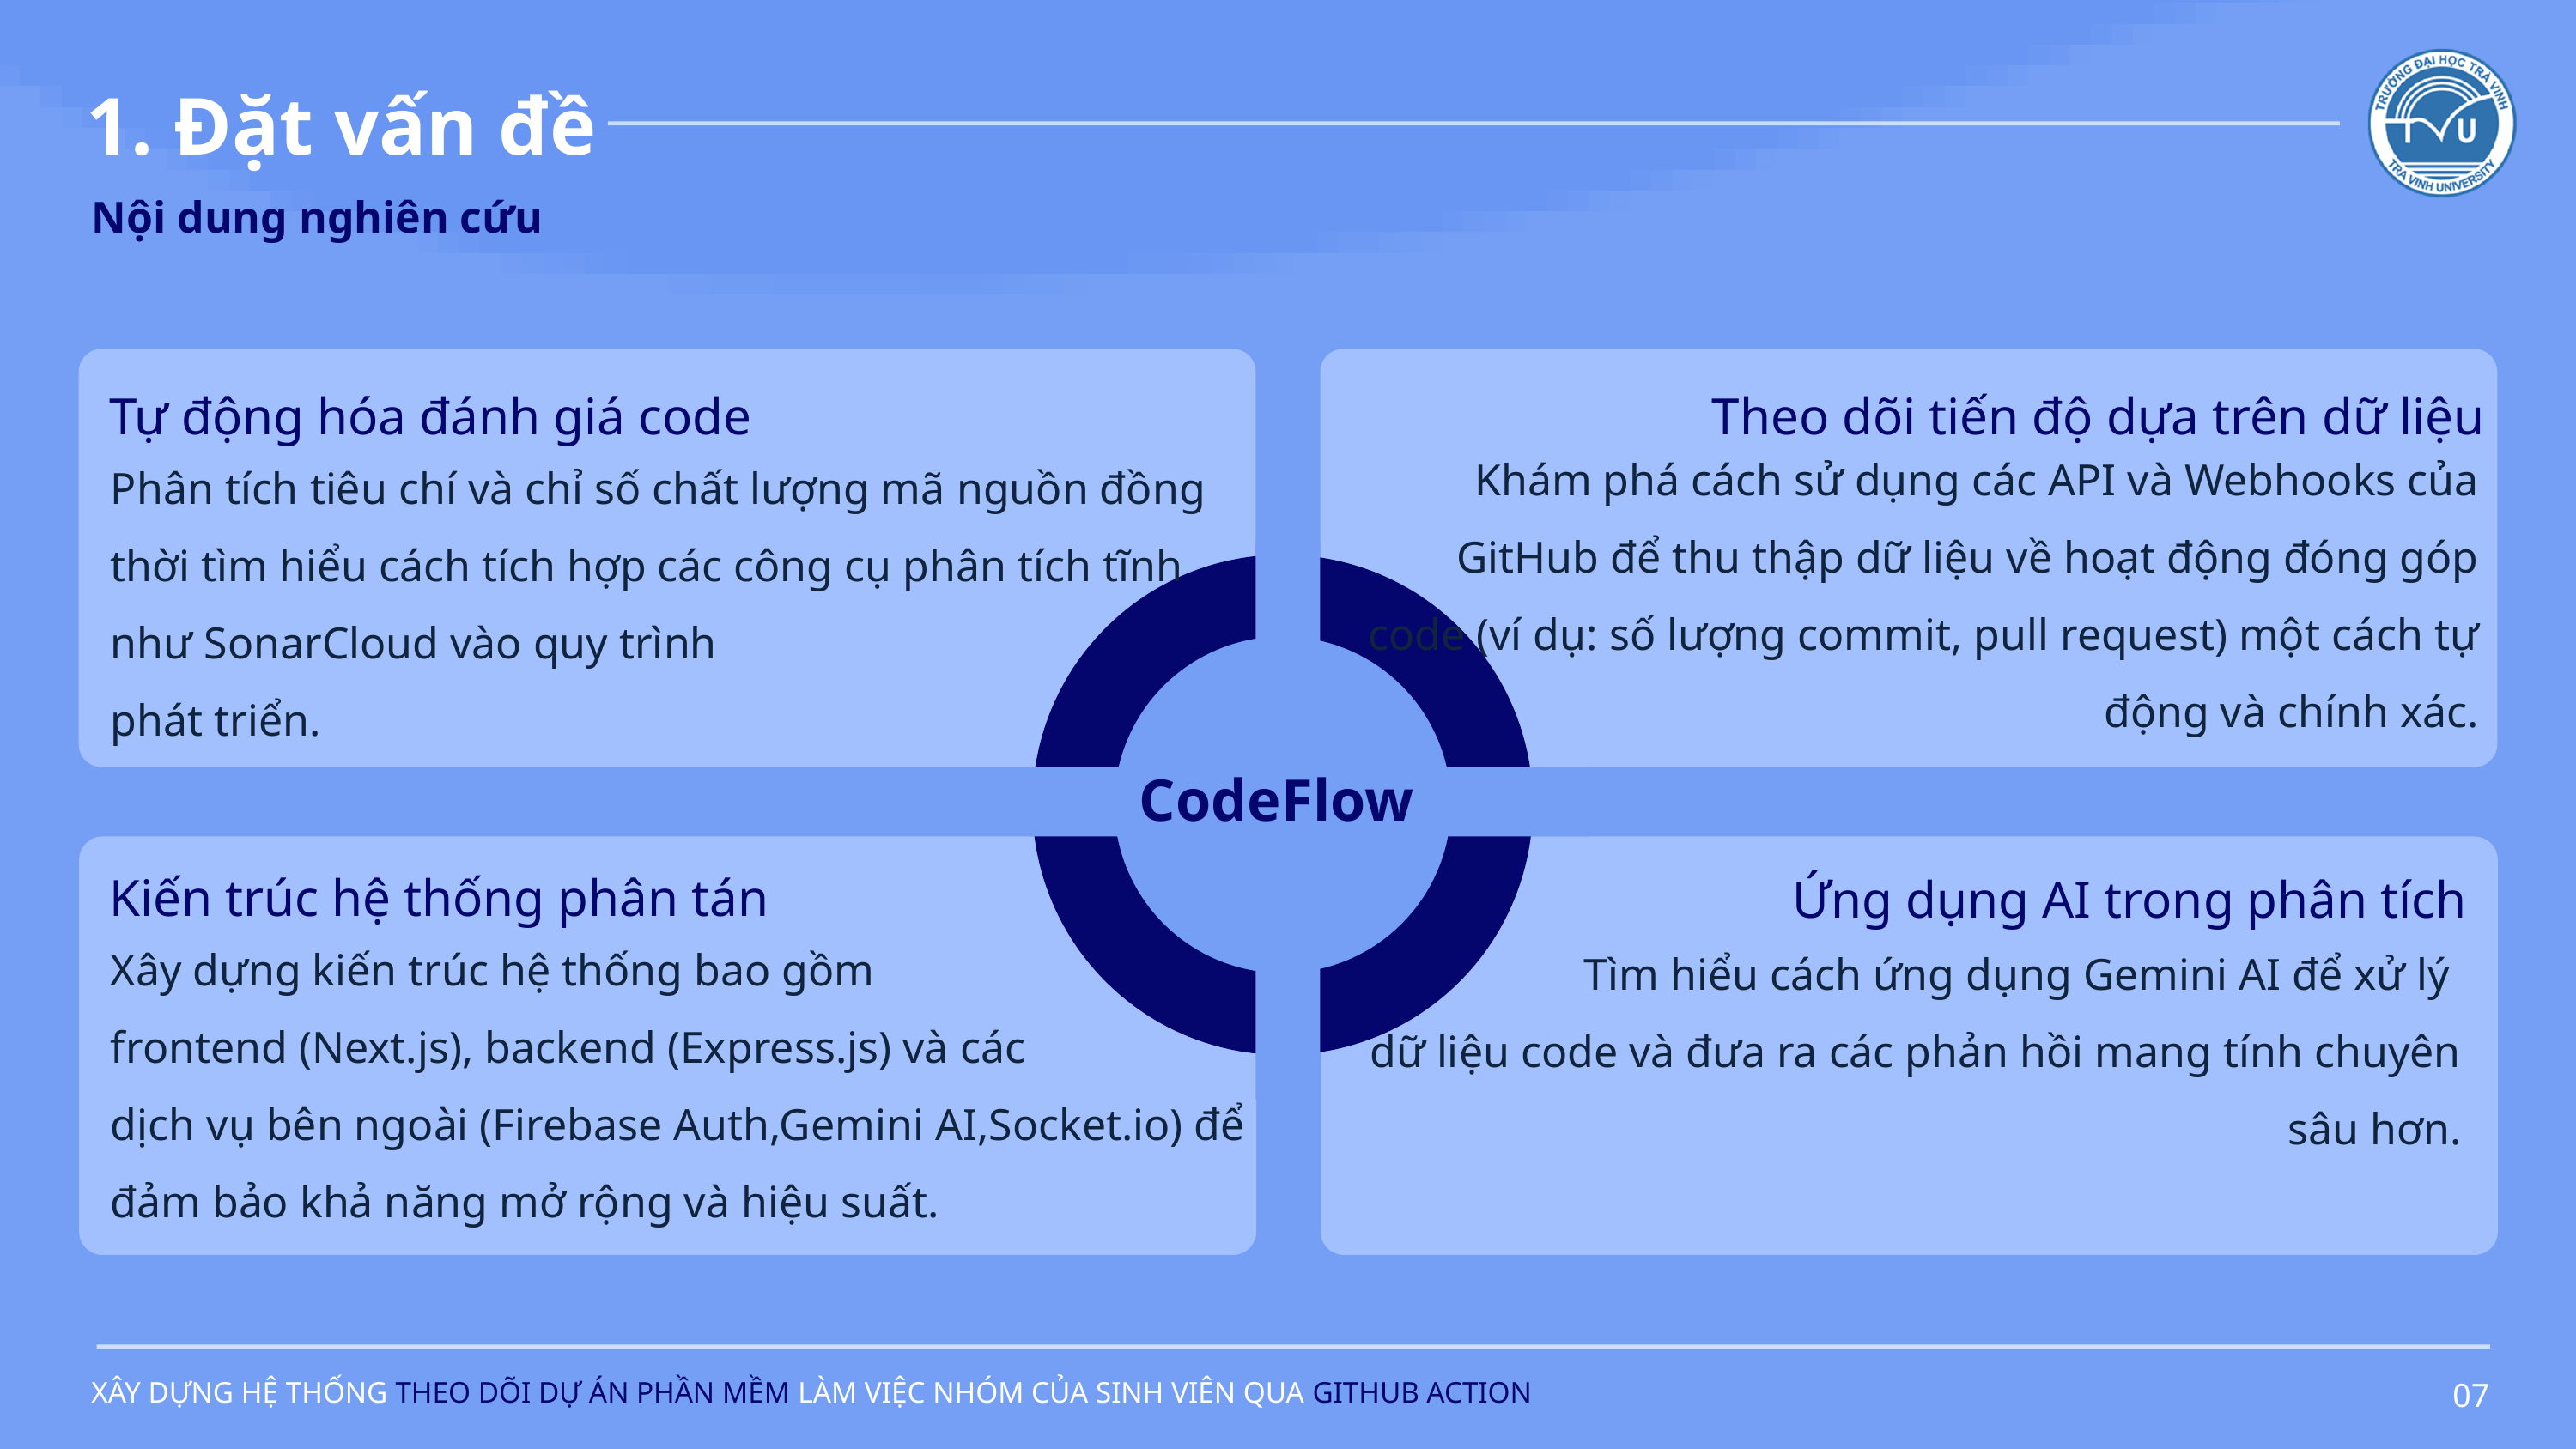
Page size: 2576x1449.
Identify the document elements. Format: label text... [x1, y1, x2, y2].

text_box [78, 348, 2499, 1256]
text_box Nội dung nghiên cứu [78, 212, 655, 248]
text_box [78, 1346, 2521, 1422]
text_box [75, 43, 2521, 203]
text_box [0, 0, 2576, 316]
